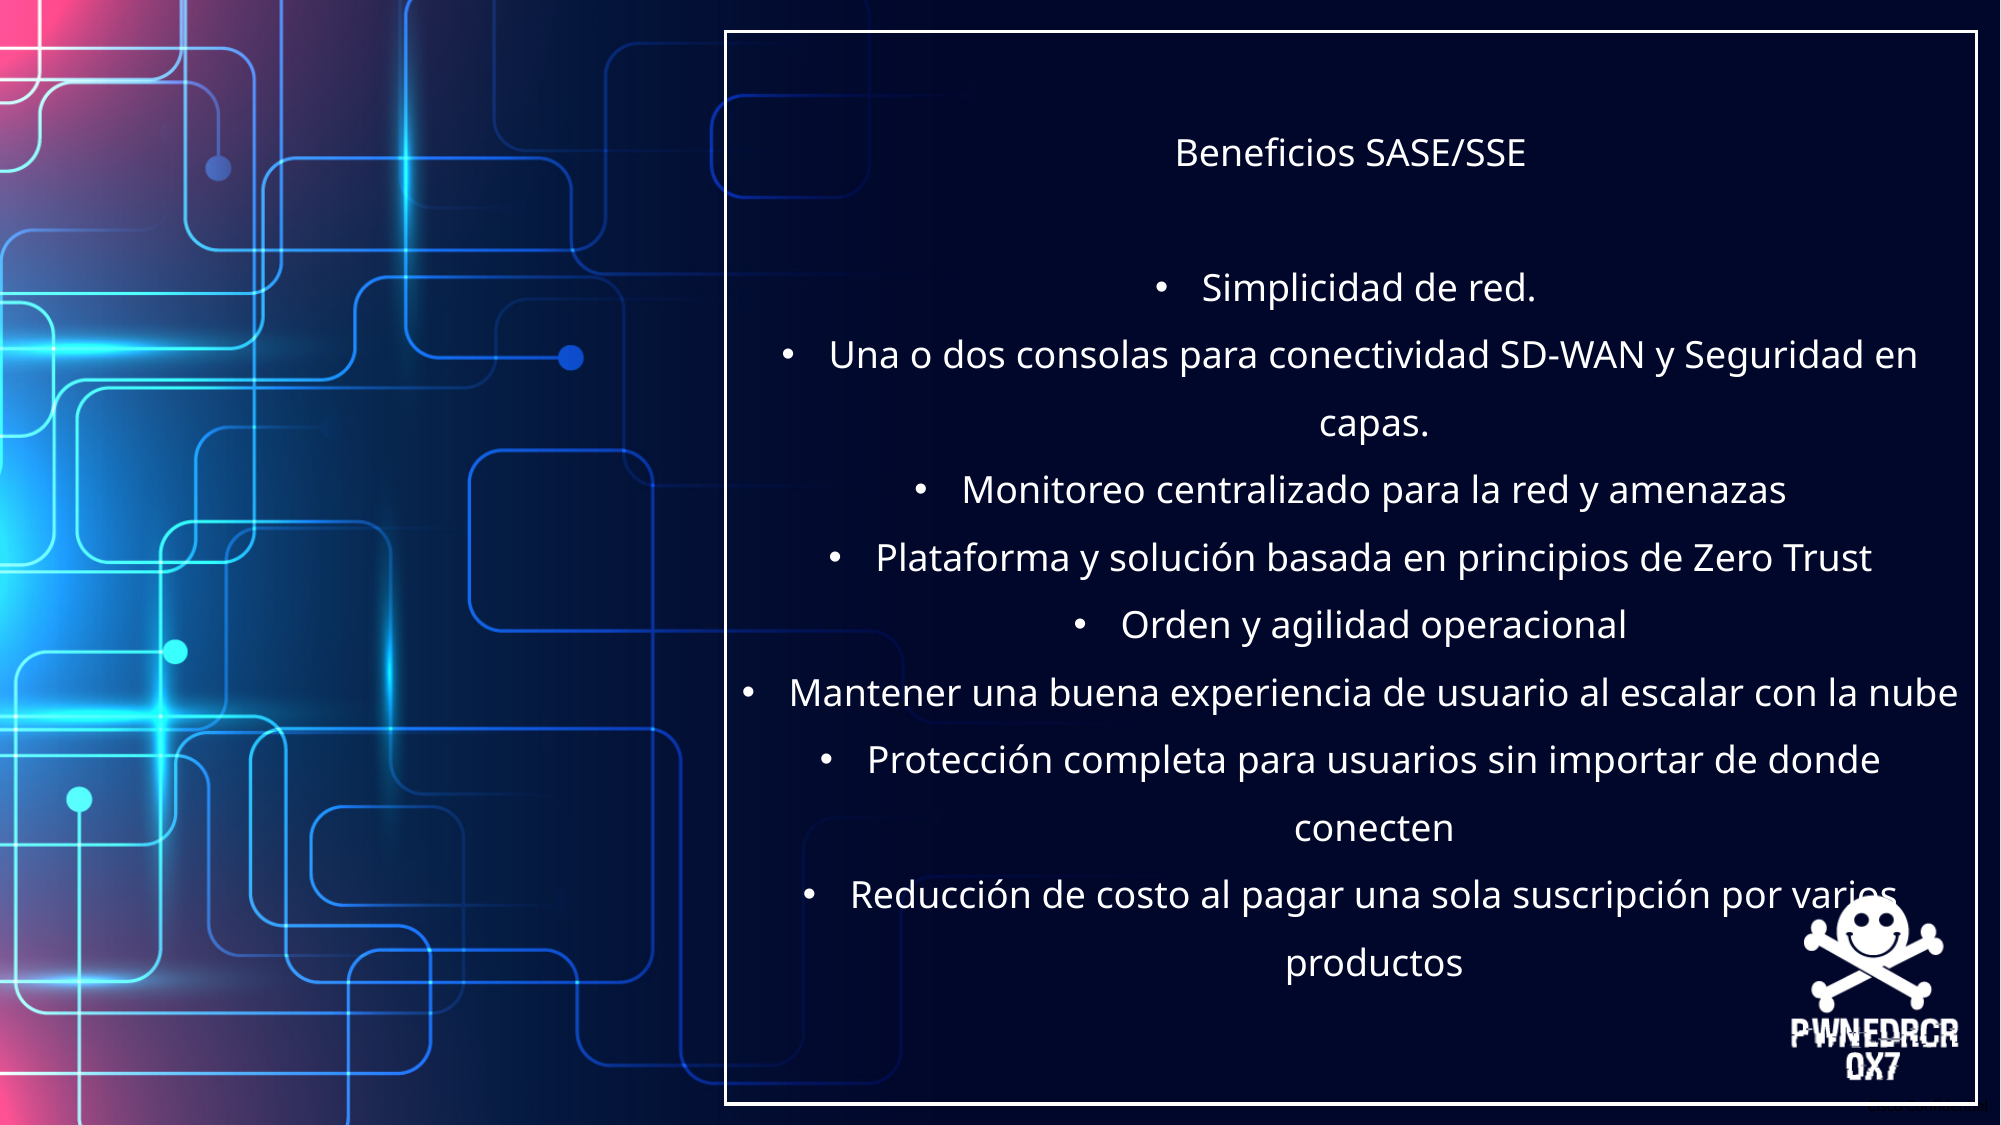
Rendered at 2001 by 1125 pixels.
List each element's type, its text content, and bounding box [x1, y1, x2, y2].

picture [0, 0, 2001, 1125]
text_box Beneficios SASE/SSE Simplicidad de red. Una o dos consolas para conectividad SD-WAN y Seguridad en capas. Monitoreo centralizado para la red y amenazas Plataforma y solución basada en principios de Zero Trust Orden y agilidad operacional Mantener una buena experiencia de usuario al escalar con la nube Protección completa para usuarios sin importar de donde conecten Reducción de costo al pagar una sola suscripción por varios productos [724, 30, 1978, 1106]
